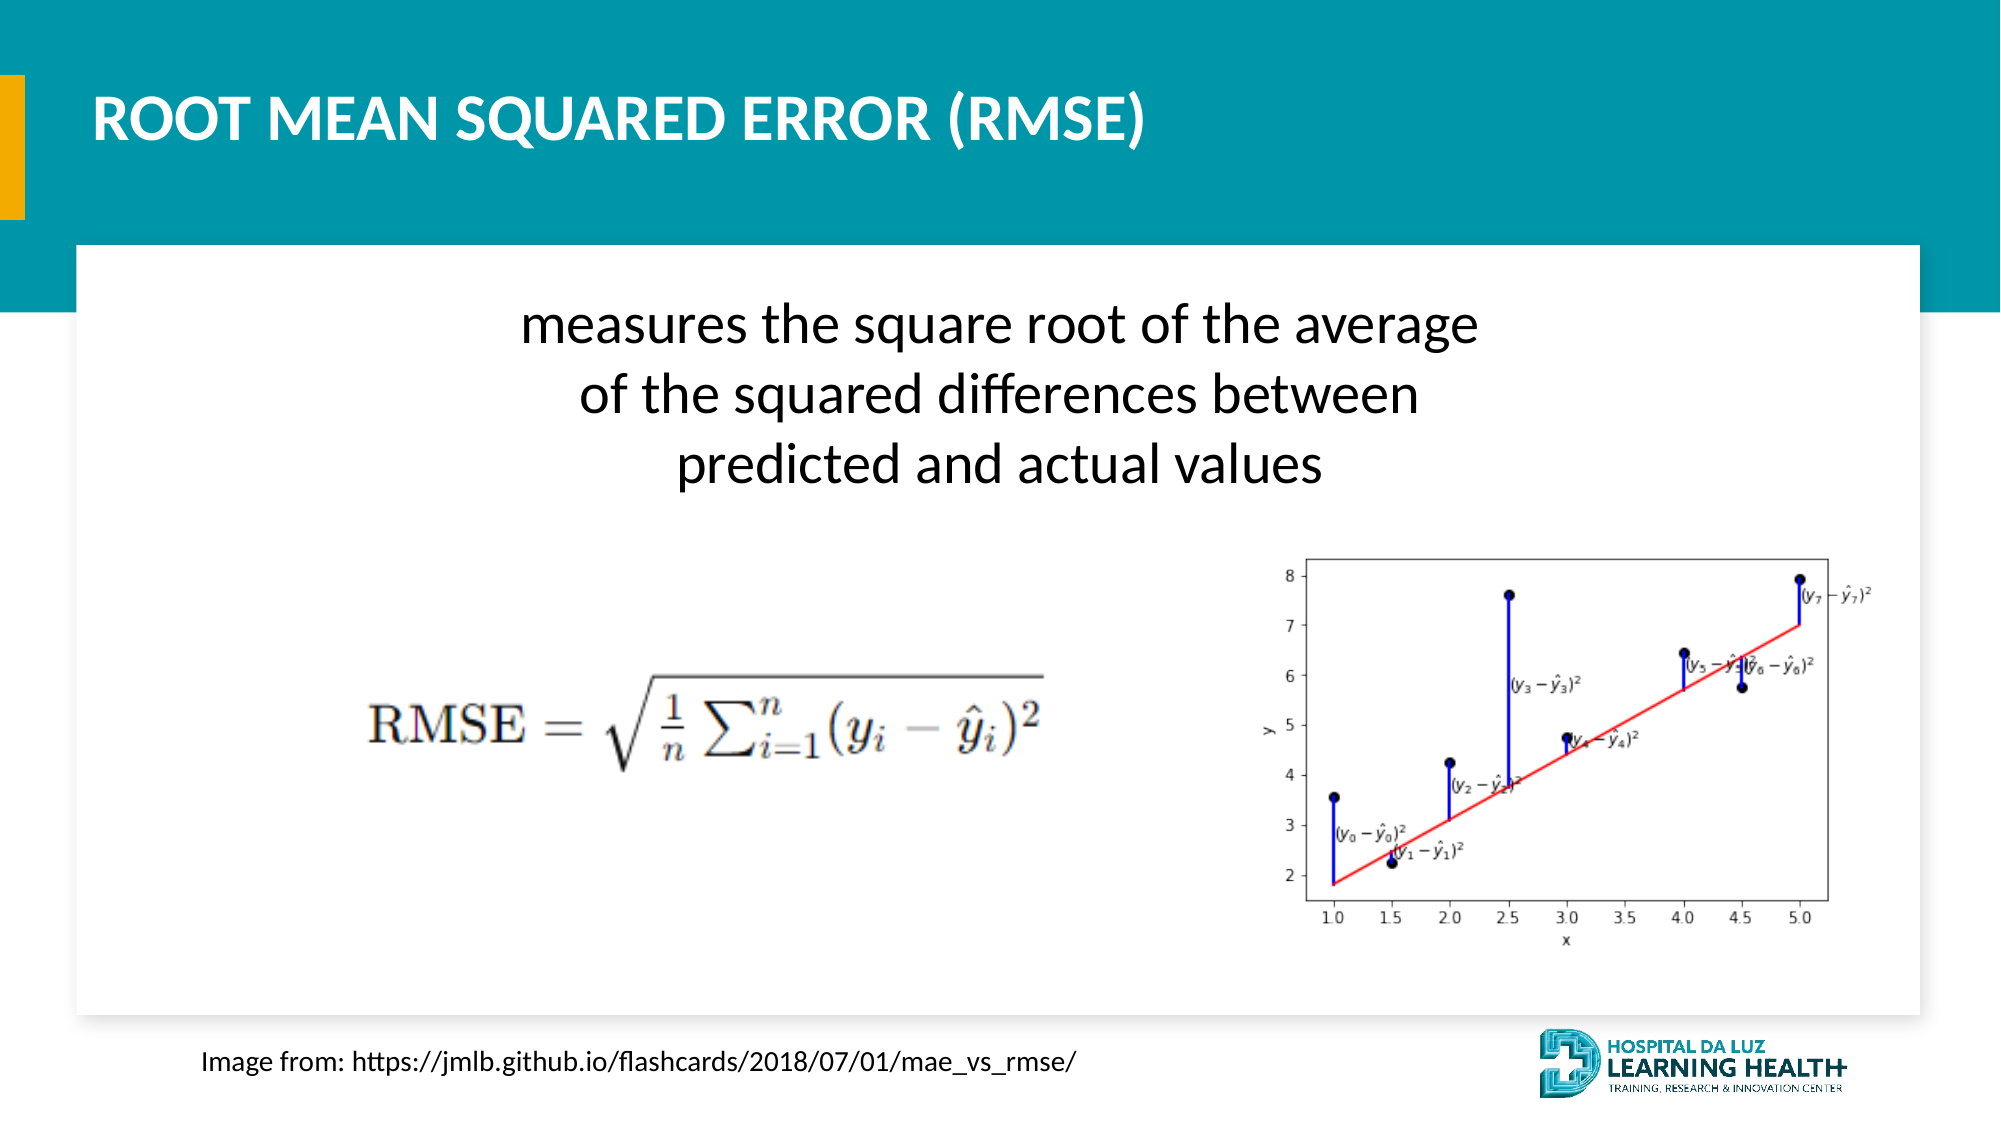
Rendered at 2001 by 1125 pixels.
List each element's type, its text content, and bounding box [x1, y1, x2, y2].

picture [342, 640, 1074, 807]
list ROOT MEAN SQUARED ERROR (RMSE) [77, 75, 1939, 143]
picture [1524, 1015, 1863, 1113]
text_box Image from: https://jmlb.github.io/flashcards/2018/07/01/mae_vs_rmse/ [186, 1034, 1186, 1085]
picture [1251, 543, 1884, 960]
text_box measures the square root of the average of the squared differences between predicted and actual values [500, 278, 1500, 503]
